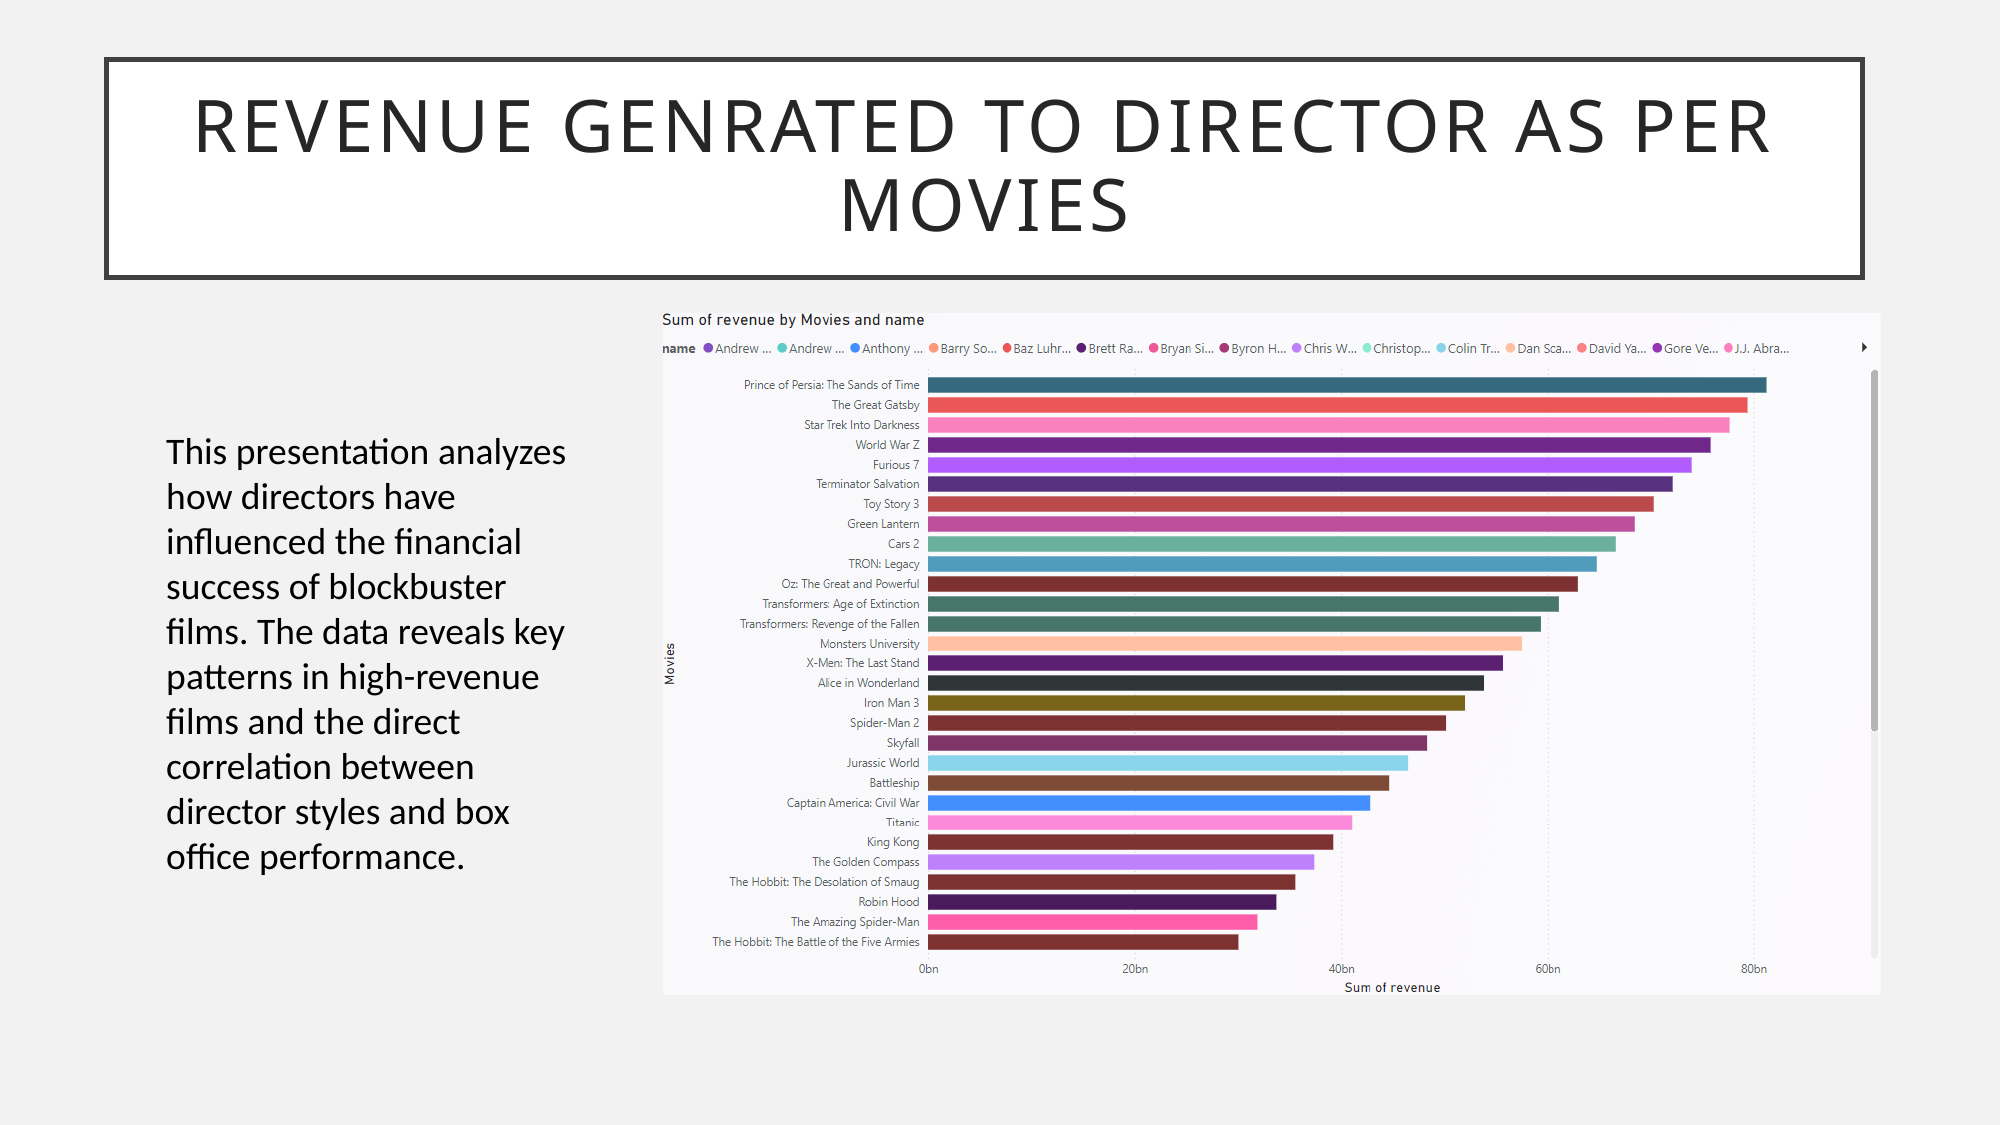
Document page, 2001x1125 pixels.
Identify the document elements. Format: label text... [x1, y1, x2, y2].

title REVENUE GENRATED TO DIRECTOR AS PER MOVIES [104, 57, 1865, 280]
text_box This presentation analyzes how directors have influenced the financial success of blockbuster films. The data reveals key patterns in high-revenue films and the direct correlation between director styles and box office performance. [151, 419, 603, 884]
picture [662, 313, 1881, 995]
